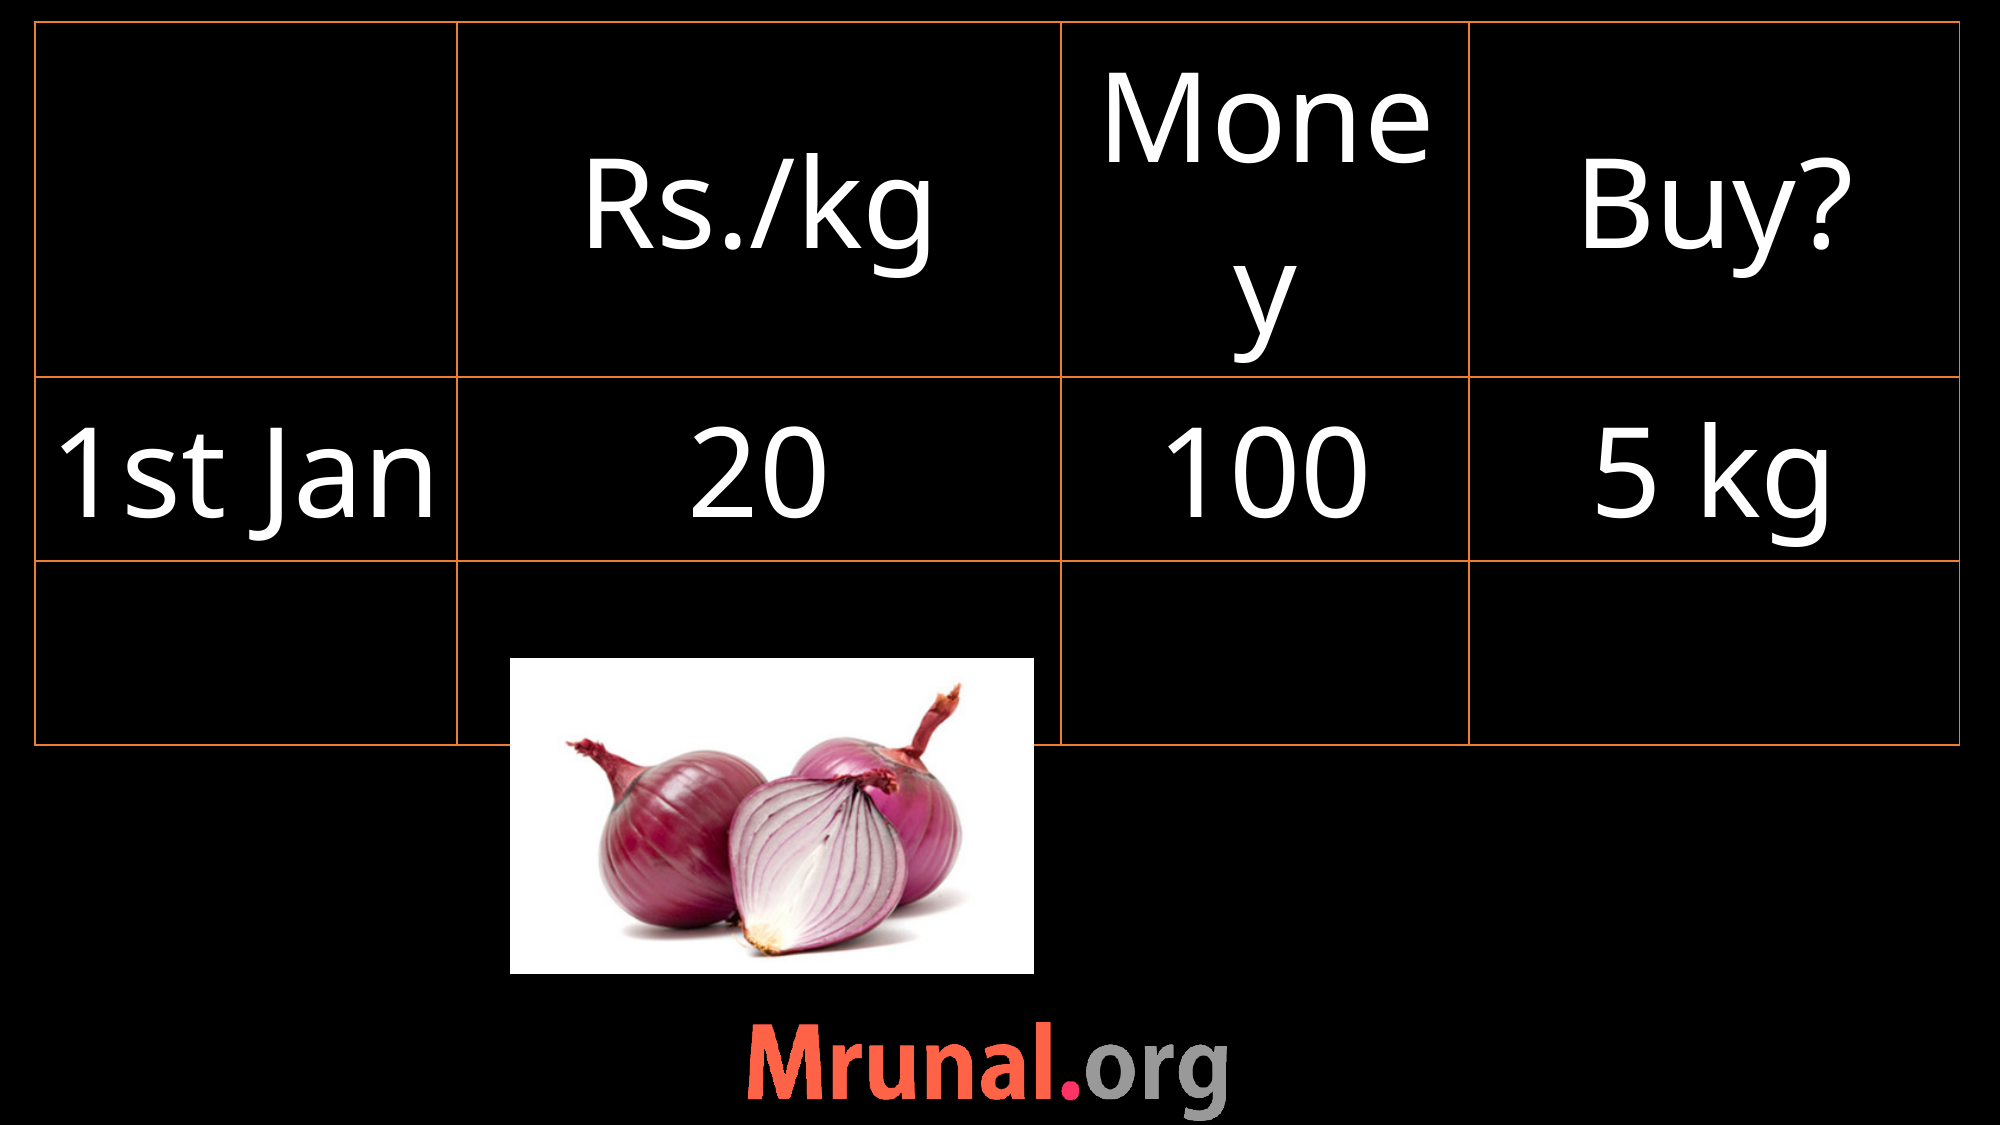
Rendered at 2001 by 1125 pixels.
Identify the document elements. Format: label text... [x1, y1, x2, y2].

table_header Buy? [1470, 23, 1959, 376]
table_cell 5 kg [1470, 378, 1959, 560]
table_cell 20 [458, 378, 1060, 560]
table_cell 100 [1062, 378, 1468, 560]
table_header [36, 23, 456, 376]
picture [741, 1005, 1230, 1125]
table_cell [1470, 562, 1959, 744]
table_header Money [1062, 23, 1468, 376]
picture [510, 658, 1034, 975]
table_cell [458, 562, 1060, 744]
table_cell [1062, 562, 1468, 744]
table_cell 1st Jan [36, 378, 456, 560]
table_cell [36, 562, 456, 744]
table_header Rs./kg [458, 23, 1060, 376]
